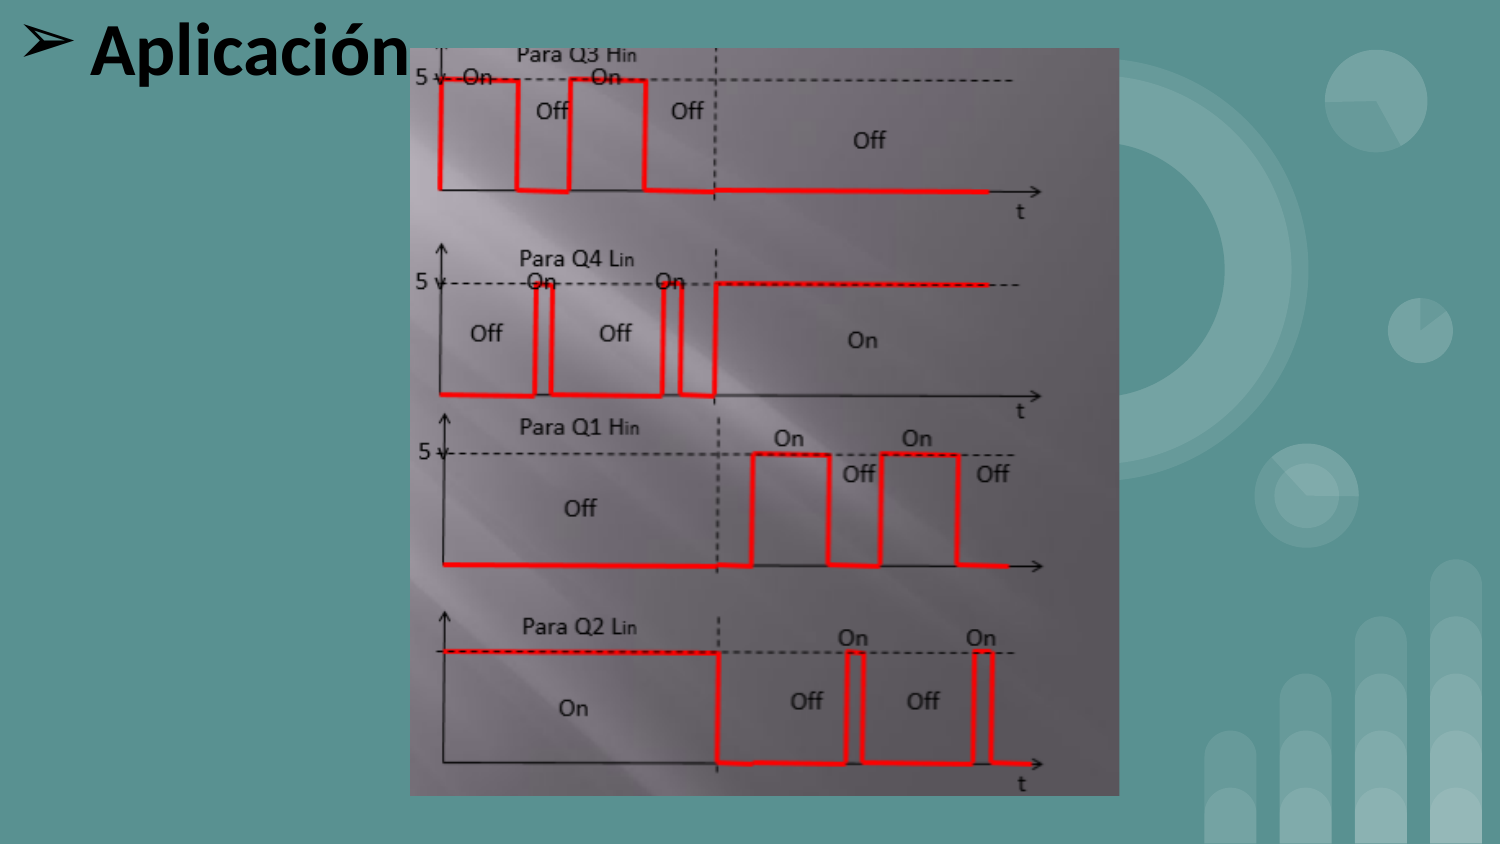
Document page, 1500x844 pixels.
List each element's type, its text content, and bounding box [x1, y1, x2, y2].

picture [409, 48, 1120, 796]
title Aplicación [0, 0, 800, 91]
